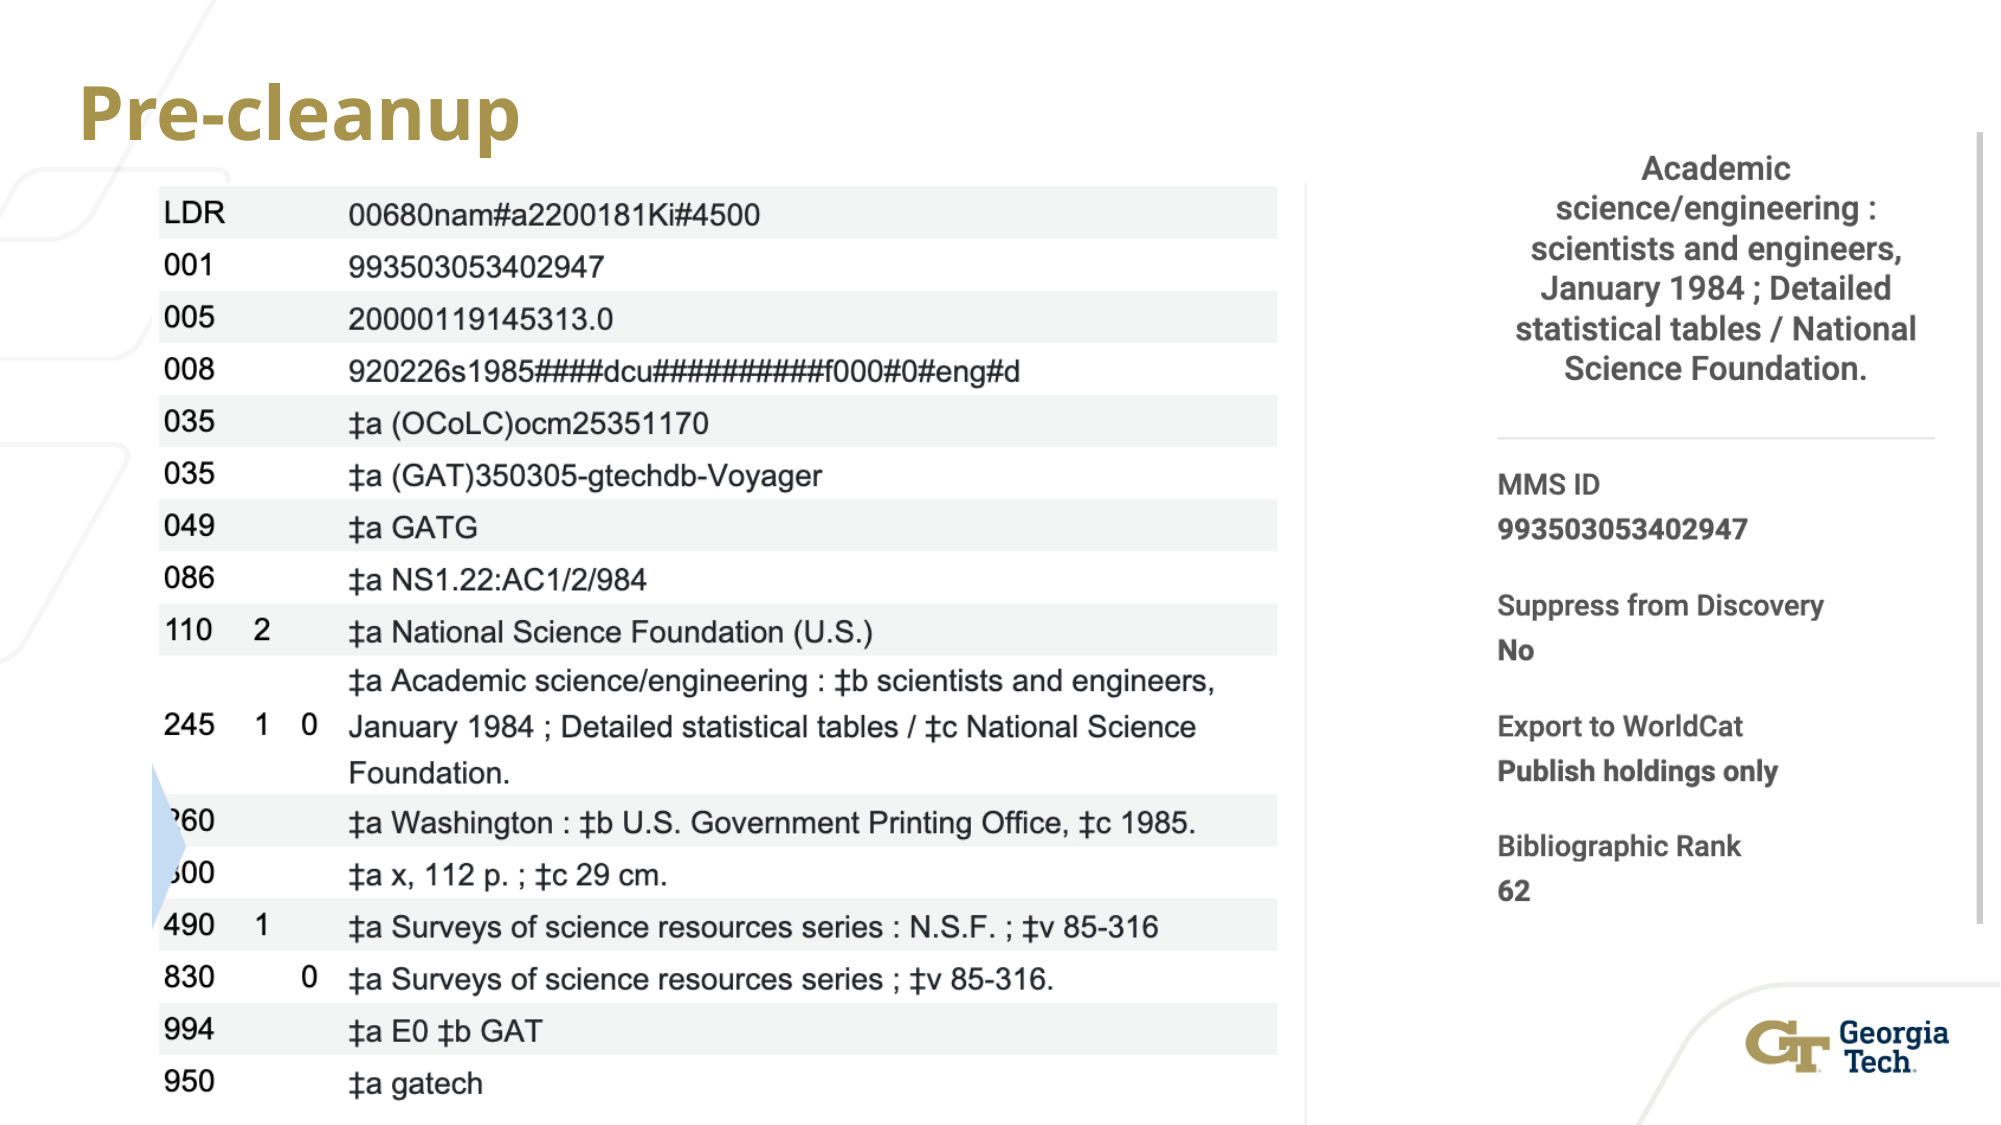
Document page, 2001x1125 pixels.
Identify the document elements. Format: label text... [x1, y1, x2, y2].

title Pre-cleanup [62, 32, 1938, 200]
picture [0, 0, 2001, 1125]
